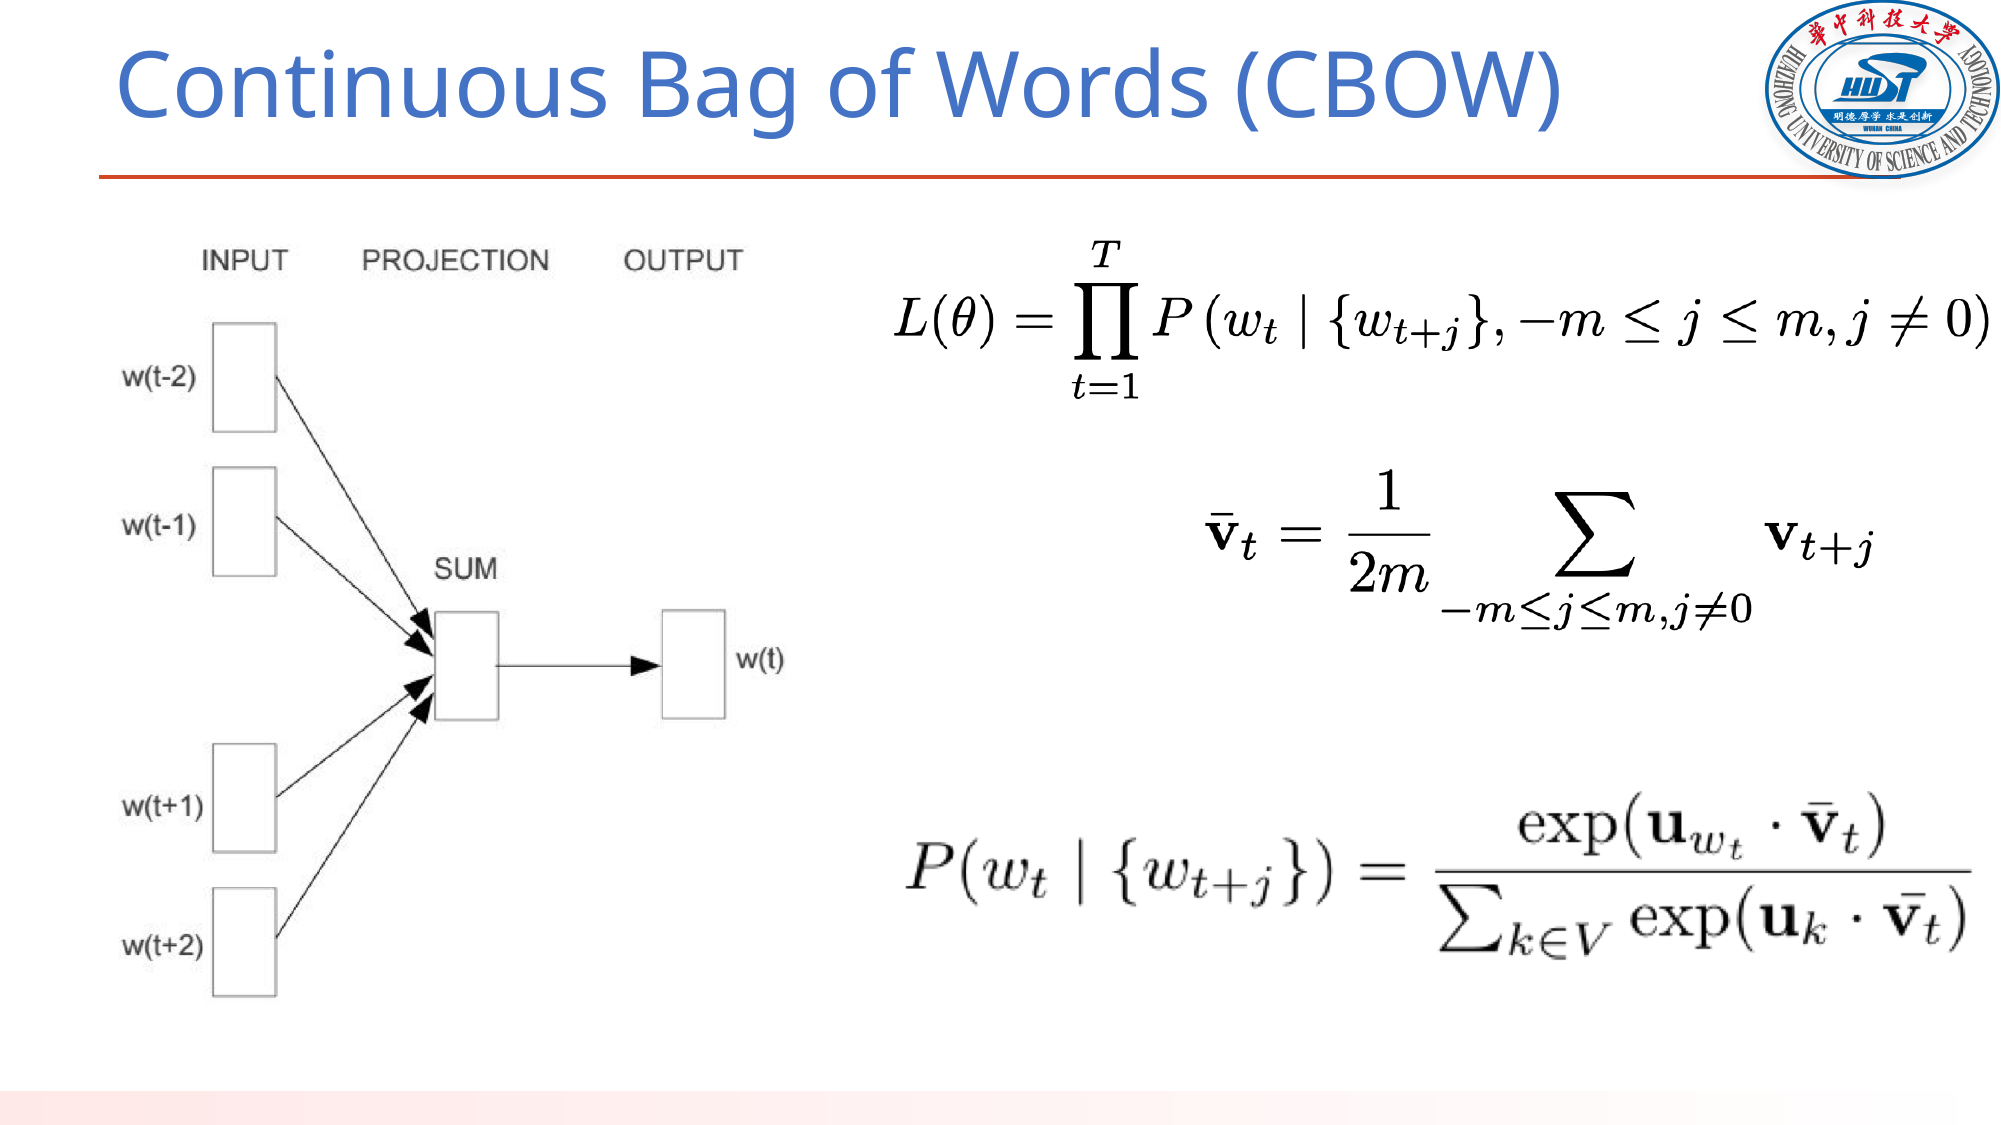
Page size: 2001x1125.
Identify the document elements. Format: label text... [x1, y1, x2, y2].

title Continuous Bag of Words (CBOW) [99, 0, 1825, 177]
picture [876, 230, 2000, 406]
picture [1765, 0, 2000, 179]
picture [99, 230, 799, 1005]
picture [1181, 459, 1882, 637]
picture [876, 778, 1981, 966]
